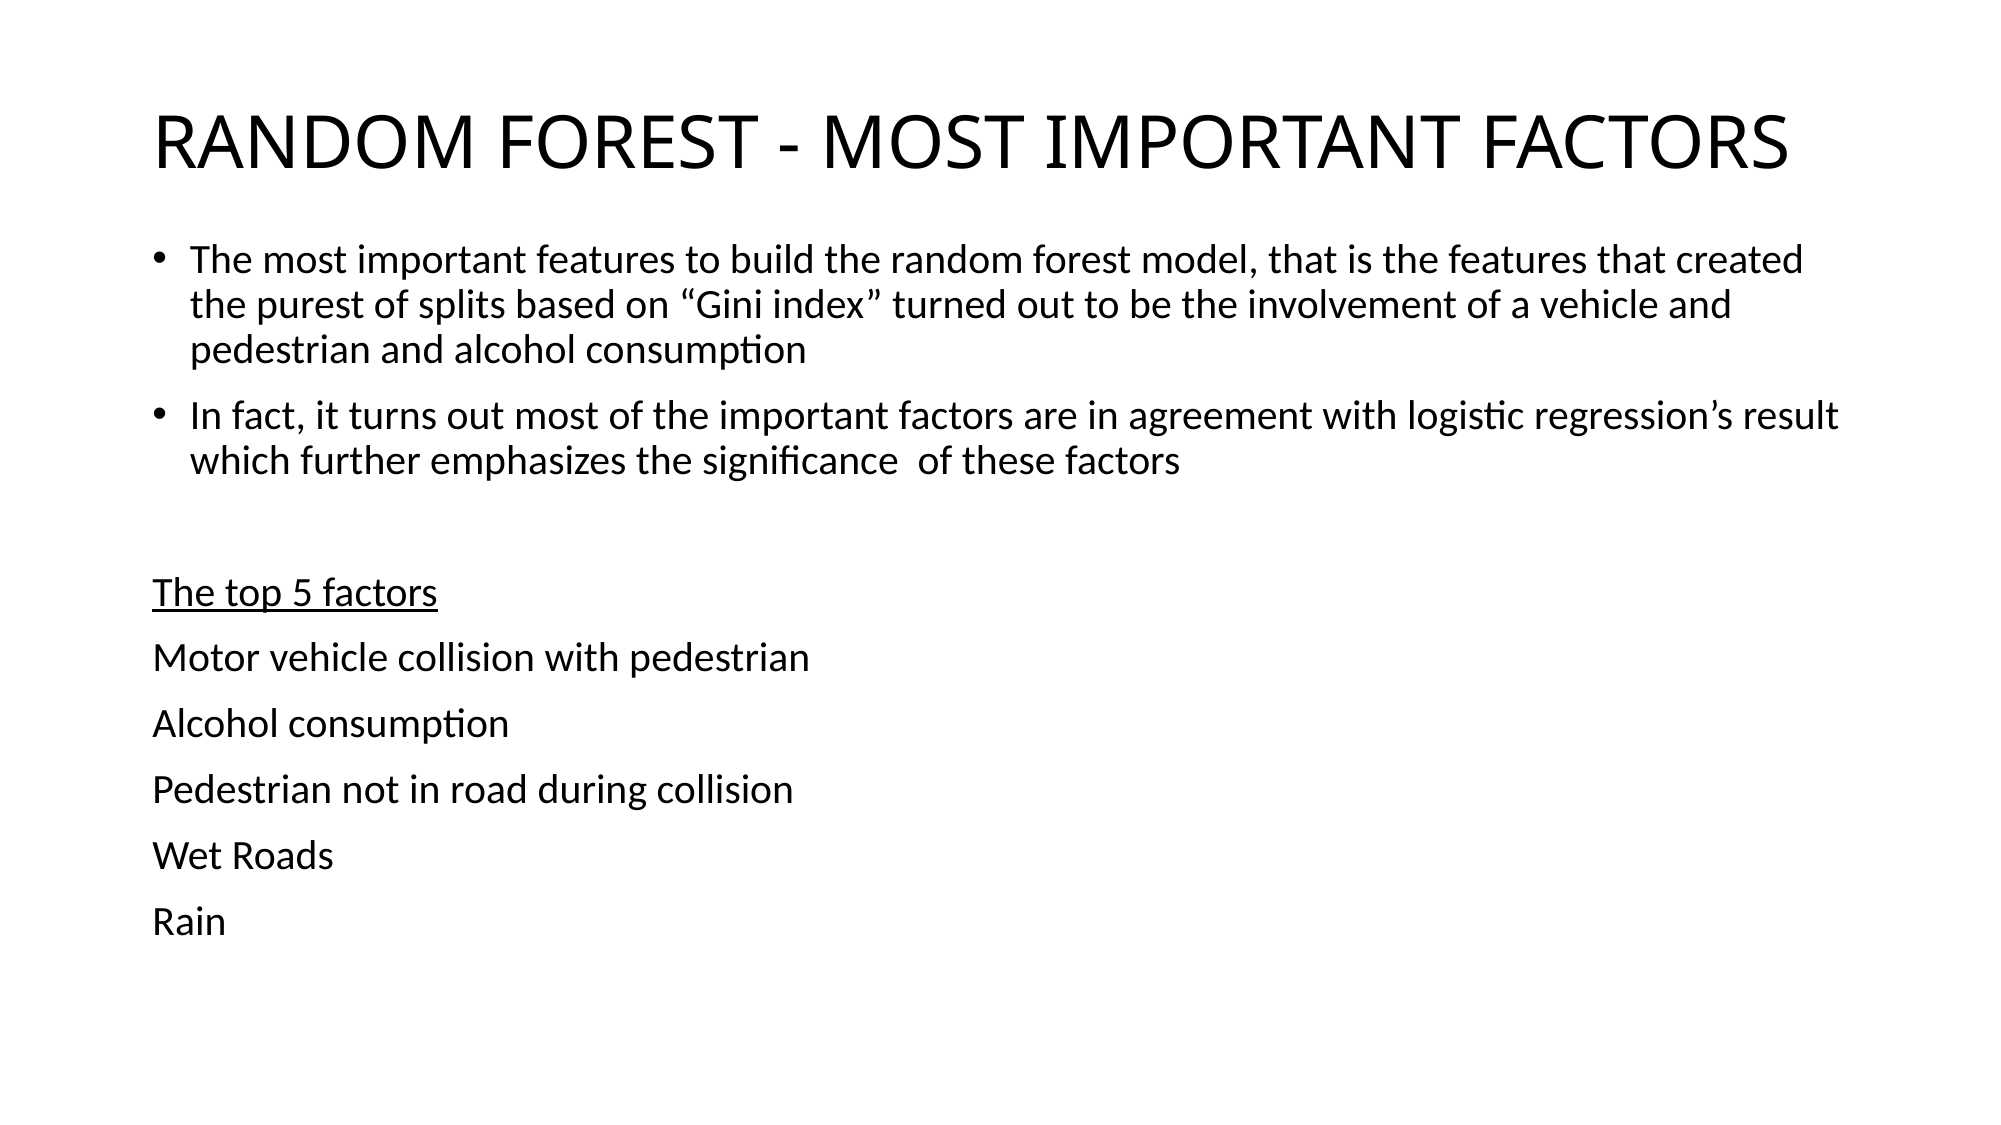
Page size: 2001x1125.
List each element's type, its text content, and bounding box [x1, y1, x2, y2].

list The most important features to build the random forest model, that is the features that created the purest of splits based on “Gini index” turned out to be the involvement of a vehicle and pedestrian and alcohol consumption In fact, it turns out most of the important factors are in agreement with logistic regression’s result which further emphasizes the significance of these factors The top 5 factors Motor vehicle collision with pedestrian Alcohol consumption Pedestrian not in road during collision Wet Roads Rain [137, 229, 1863, 1078]
title RANDOM FOREST - MOST IMPORTANT FACTORS [137, 59, 1863, 229]
